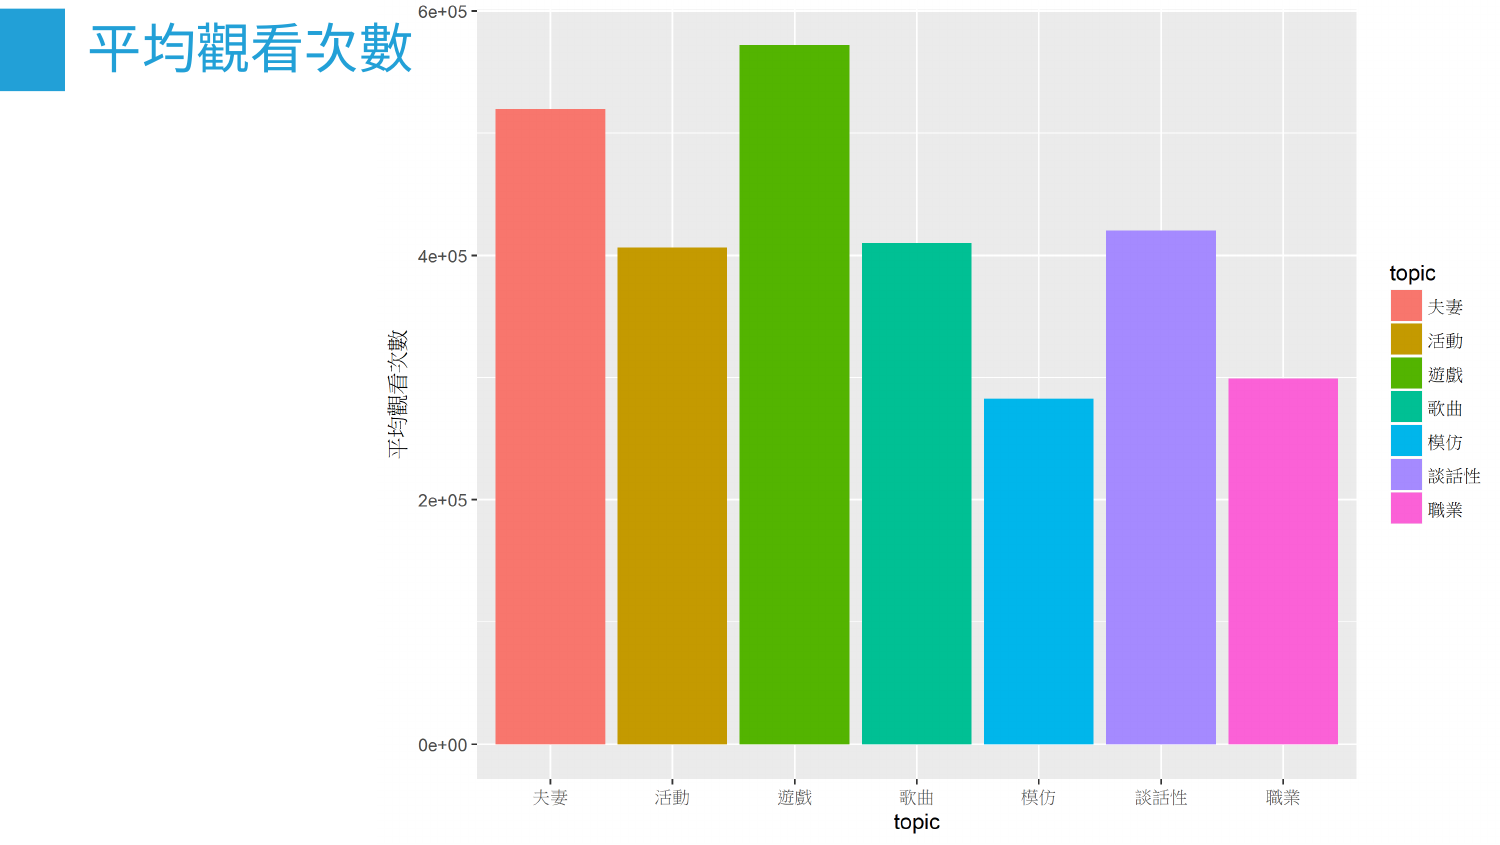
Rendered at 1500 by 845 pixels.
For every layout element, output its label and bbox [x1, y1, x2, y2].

picture [377, 0, 1500, 844]
text_box [0, 8, 845, 92]
